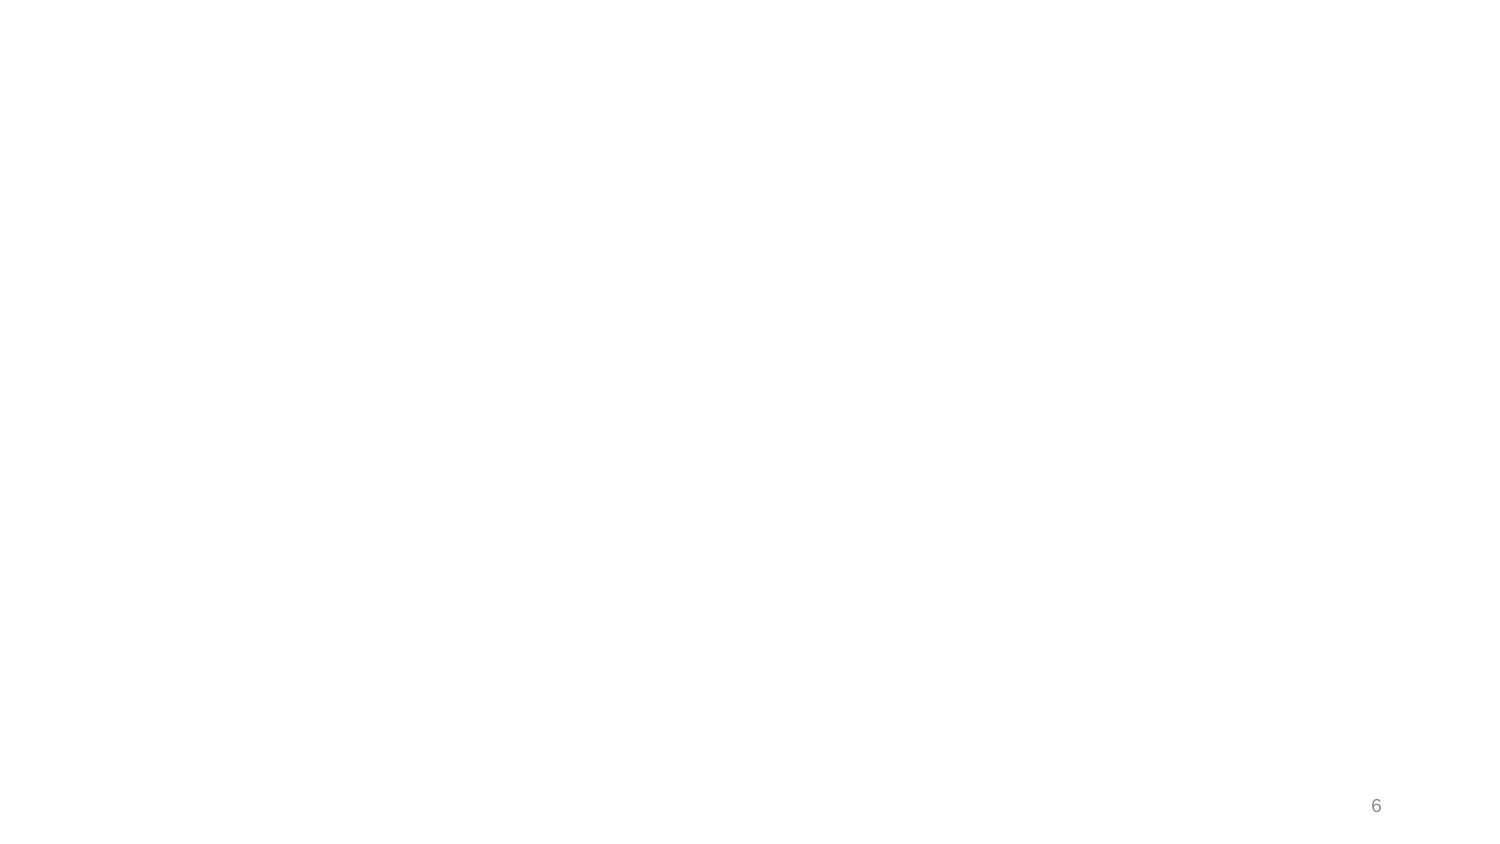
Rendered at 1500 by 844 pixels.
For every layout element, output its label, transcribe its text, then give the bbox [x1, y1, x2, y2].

slide_number 6 [1059, 782, 1397, 827]
